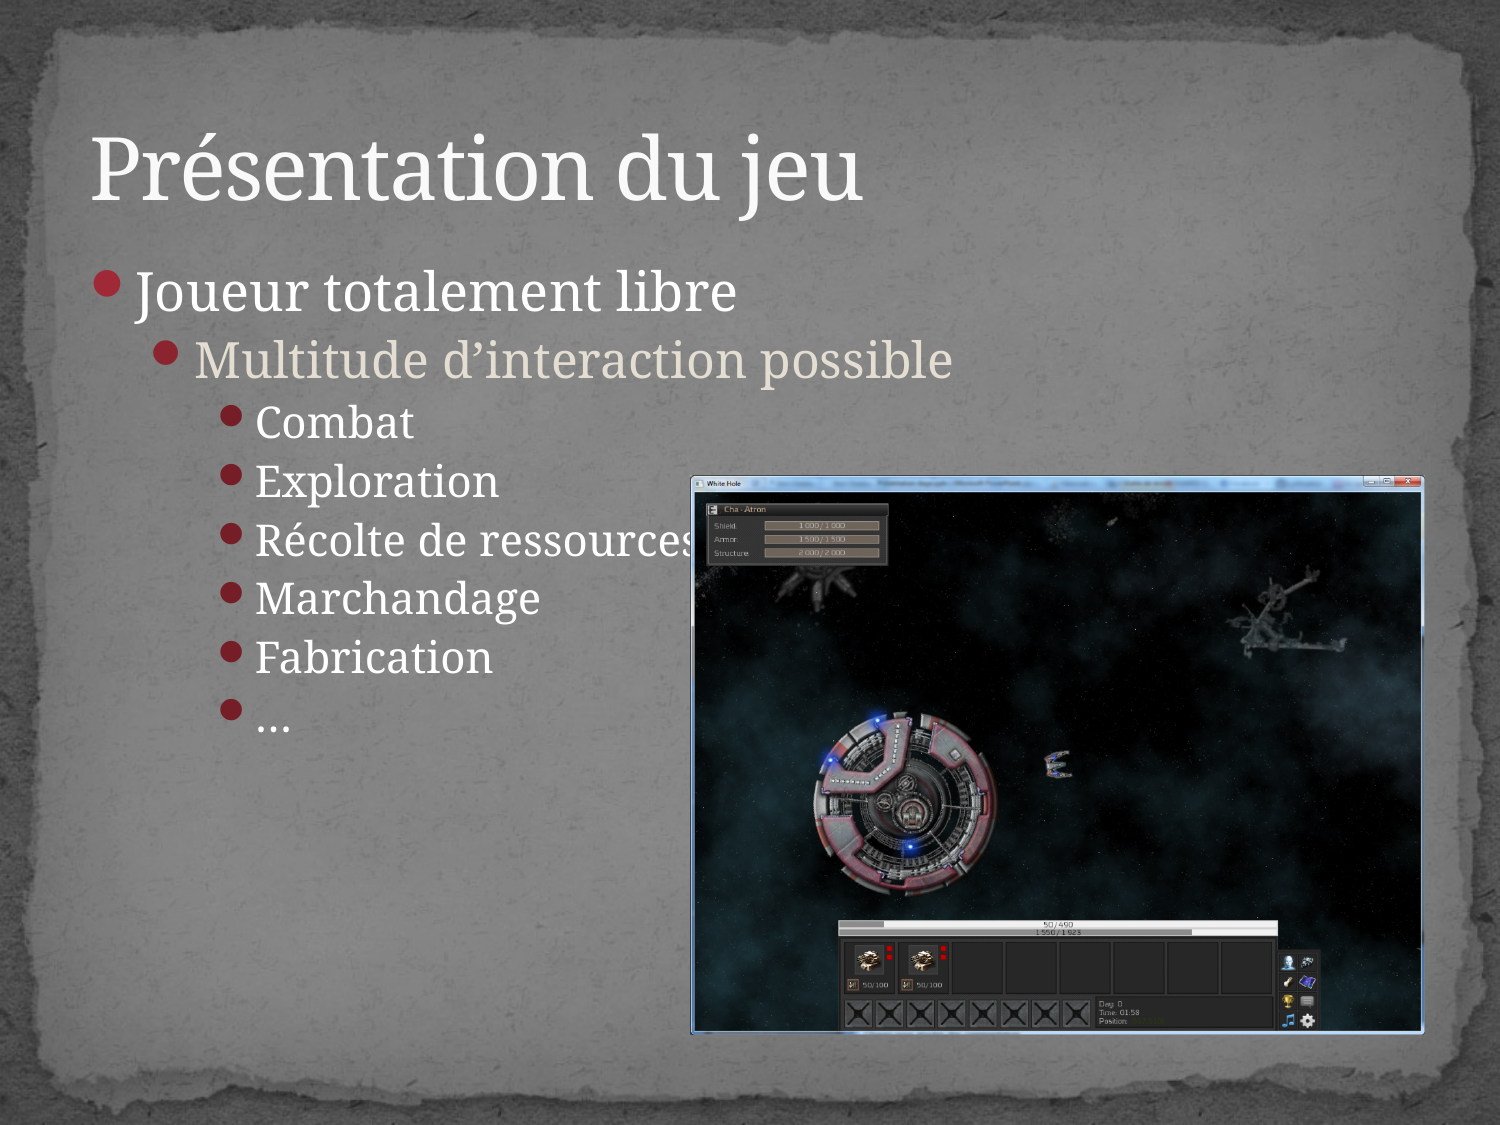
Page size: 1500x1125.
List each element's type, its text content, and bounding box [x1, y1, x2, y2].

title Présentation du jeu [74, 24, 1425, 225]
list Joueur totalement libre Multitude d’interaction possible Combat Exploration Récolte de ressources Marchandage Fabrication … [75, 249, 1425, 1000]
picture [690, 475, 1425, 1035]
